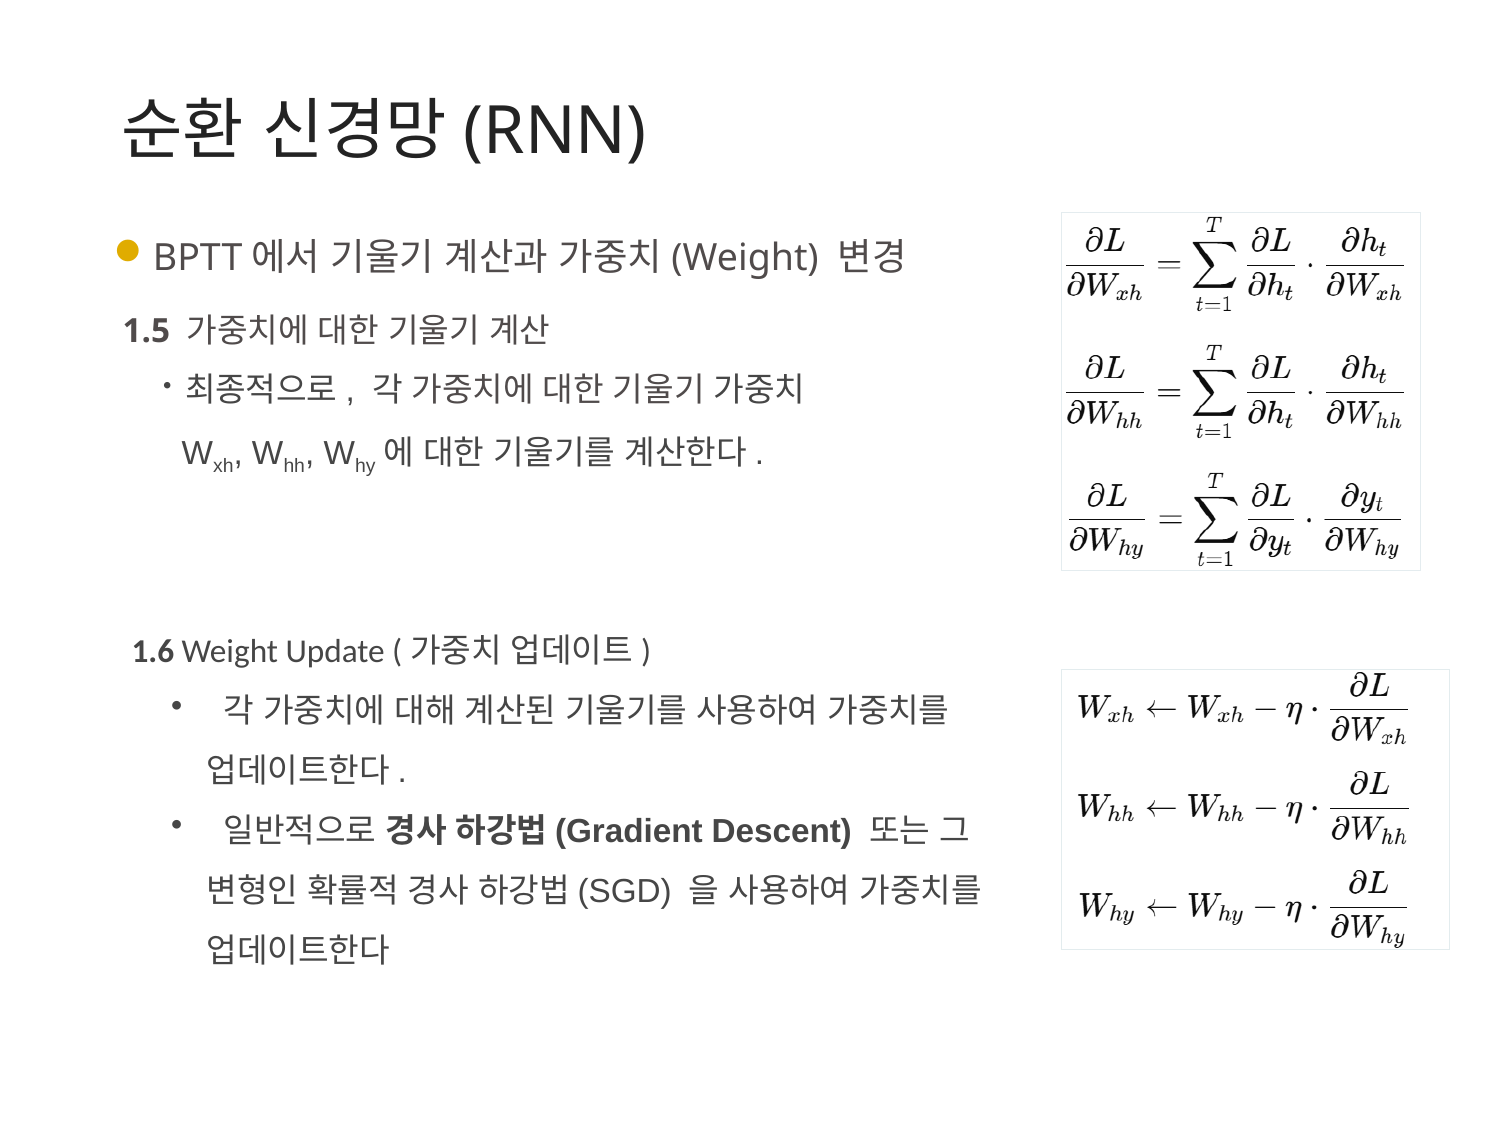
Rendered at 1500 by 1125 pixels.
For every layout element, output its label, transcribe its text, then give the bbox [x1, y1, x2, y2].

text_box BPTT에서 기울기 계산과 가중치(Weight) 변경 1.5 가중치에 대한 기울기 계산 최종적으로, 각 가중치에 대한 기울기 가중치 Wxh​, Whh​, Why​에 대한 기울기를 계산한다. [43, 203, 977, 478]
text_box 1.6 Weight Update (가중치 업데이트) 각 가중치에 대해 계산된 기울기를 사용하여 가중치를 업데이트한다. 일반적으로 경사 하강법(Gradient Descent) 또는 그 변형인 확률적 경사 하강법(SGD) 을 사용하여 가중치를 업데이트한다 [116, 601, 1034, 1036]
picture [1061, 668, 1450, 951]
picture [1061, 212, 1421, 571]
text_box 순환 신경망(RNN) [106, 42, 1437, 174]
